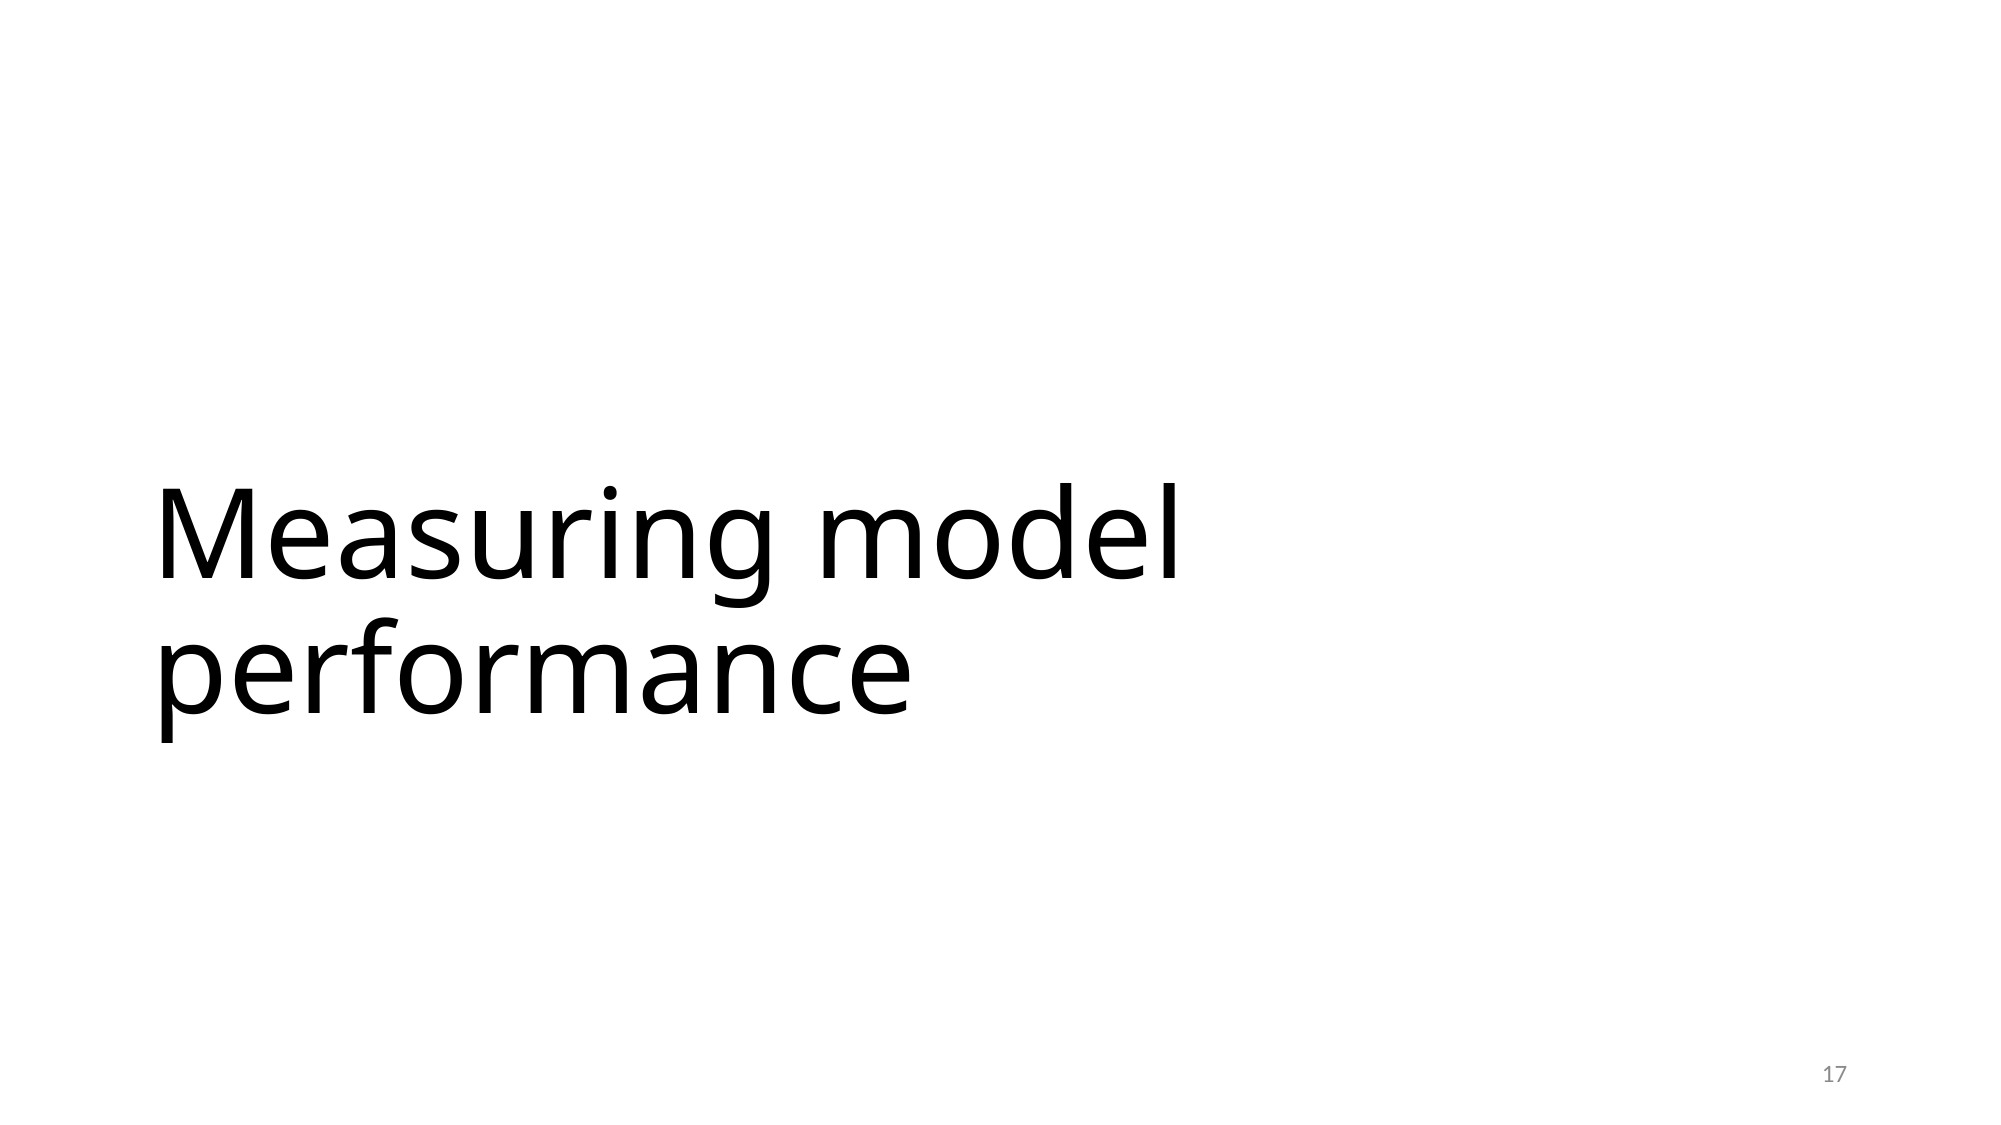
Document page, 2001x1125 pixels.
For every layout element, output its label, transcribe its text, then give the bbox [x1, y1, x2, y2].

title Measuring model performance [136, 280, 1862, 749]
slide_number 17 [1412, 1042, 1863, 1103]
